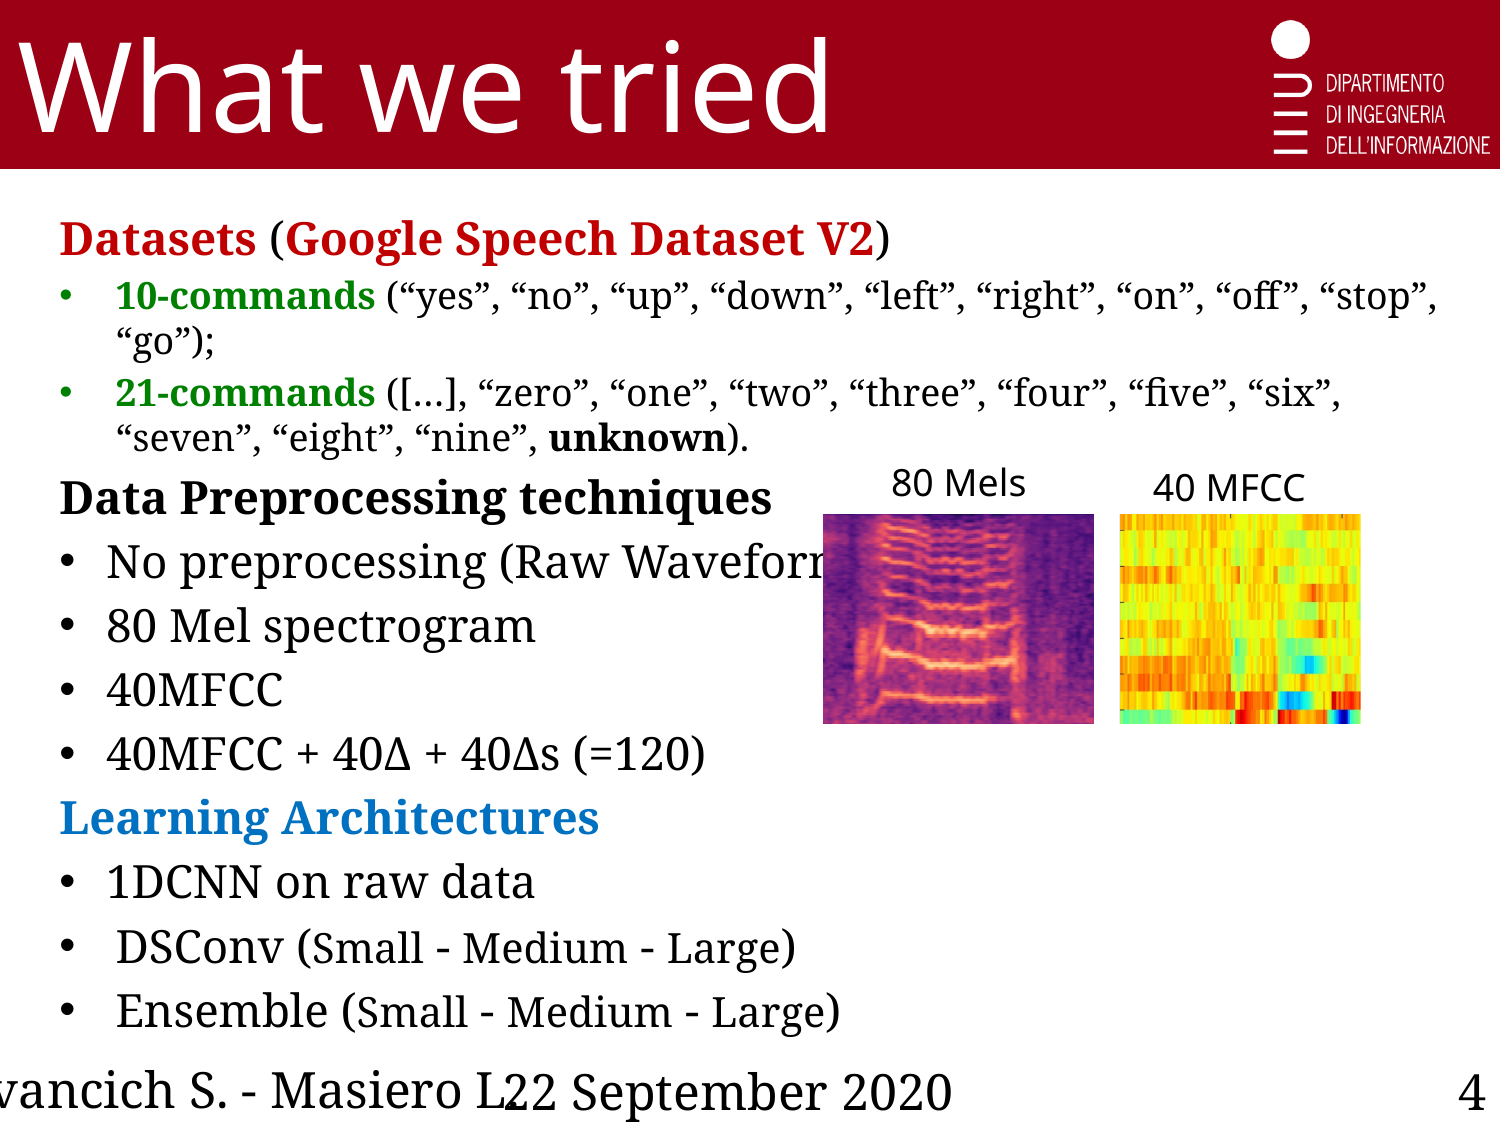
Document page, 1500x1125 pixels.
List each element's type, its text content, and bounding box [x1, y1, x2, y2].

text_box Ivancich S. - Masiero L. [0, 1051, 487, 1125]
text_box 22 September 2020 [487, 1062, 969, 1125]
picture [822, 514, 1095, 724]
picture [1453, 20, 1490, 154]
text_box 4 [1444, 1053, 1500, 1125]
text_box Datasets (Google Speech Dataset V2) 10-commands (“yes”, “no”, “up”, “down”, “left”, “right”, “on”, “off”, “stop”, “go”); 21-commands ([…], “zero”, “one”, “two”, “three”, “four”, “five”, “six”, “seven”, “eight”, “nine”, unknown). Data Preprocessing techniques No preprocessing (Raw Waveform) 80 Mel spectrogram 40MFCC 40MFCC + 40Δ + 40Δs (=120) Learning Architectures 1DCNN on raw data DSConv (Small - Medium - Large) Ensemble (Small - Medium - Large) [44, 201, 1456, 1062]
text_box 40 MFCC [1094, 456, 1365, 517]
text_box 80 Mels [823, 451, 1095, 511]
text_box What we tried [2, 0, 1453, 167]
picture [1119, 514, 1361, 725]
